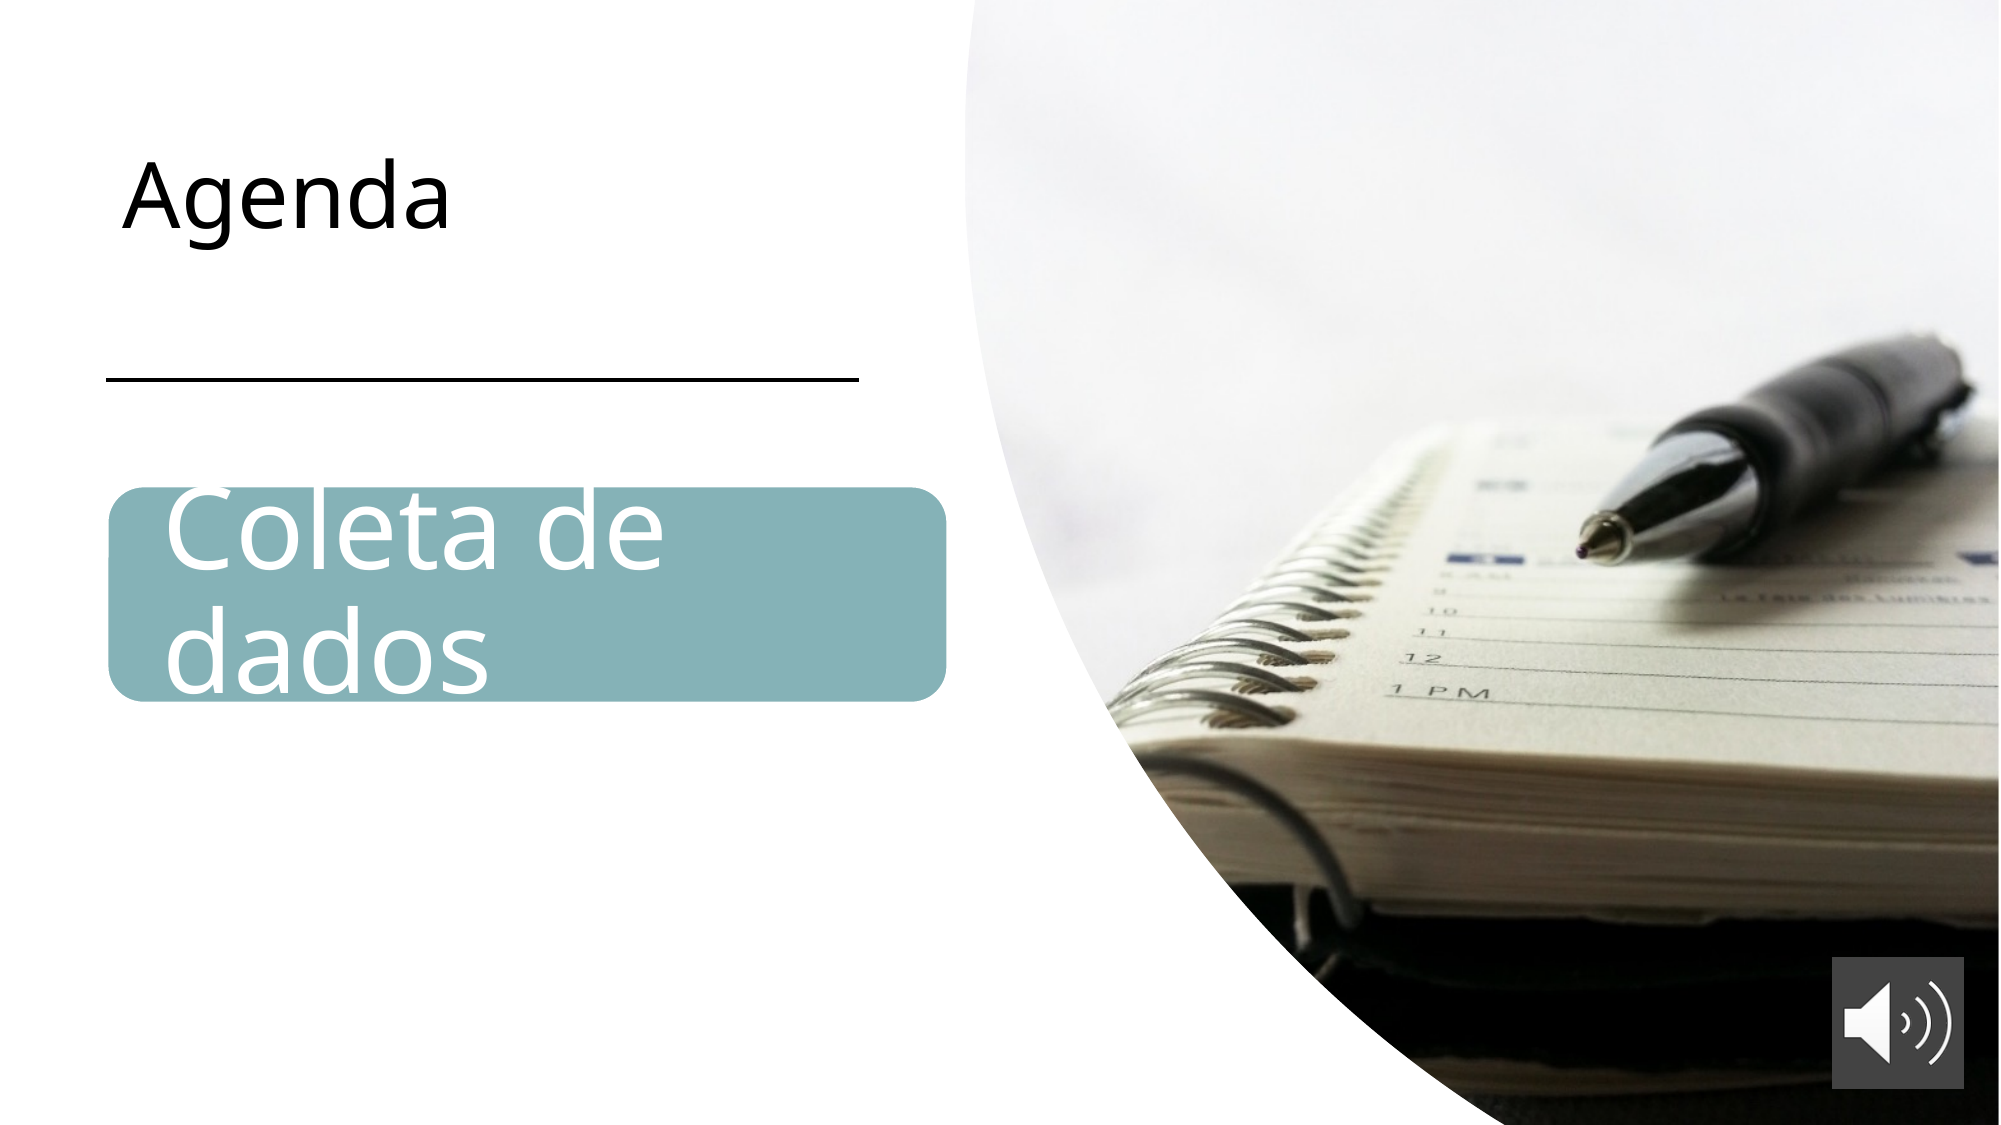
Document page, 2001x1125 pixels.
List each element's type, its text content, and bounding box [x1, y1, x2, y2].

title Agenda [107, 59, 948, 338]
picture [964, 0, 2000, 1125]
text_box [107, 422, 948, 767]
